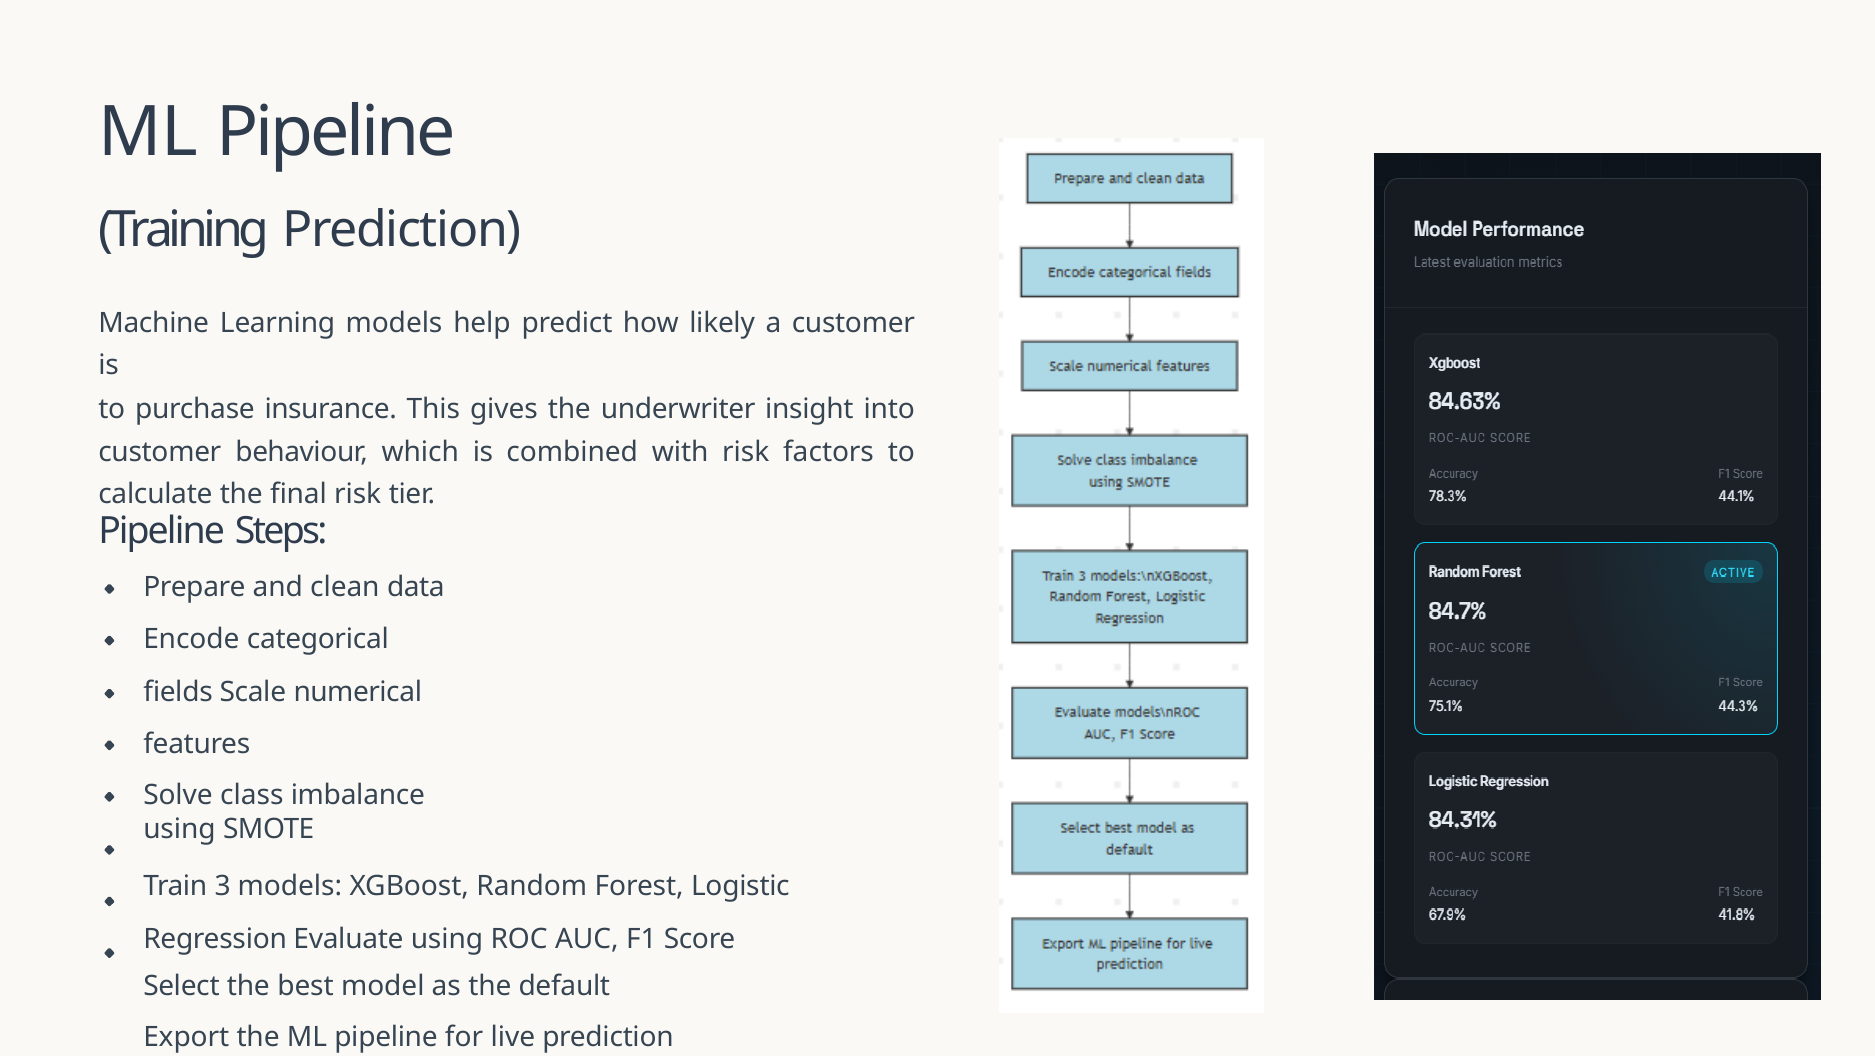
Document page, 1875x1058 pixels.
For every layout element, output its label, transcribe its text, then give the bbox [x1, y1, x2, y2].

title ML Pipeline (Training Prediction) [96, 80, 1063, 259]
text_box [104, 689, 115, 699]
text_box [104, 635, 115, 646]
text_box Prepare and clean data Encode categorical fields Scale numerical features Solve class imbalance using SMOTE Train 3 models: XGBoost, Random Forest, Logistic Regression Evaluate using ROC AUC, F1 Score Select the best model as the default Export the ML pipeline for live prediction [141, 548, 916, 1053]
text_box [104, 896, 115, 907]
picture [999, 138, 1265, 1013]
text_box Pipeline Steps: [96, 503, 380, 552]
text_box [104, 740, 115, 751]
picture [1374, 153, 1822, 1000]
text_box Machine Learning models help predict how likely a customer is to purchase insurance. This gives the underwriter insight into customer behaviour, which is combined with risk factors to calculate the final risk tier. [96, 294, 916, 509]
text_box [104, 584, 115, 594]
text_box [104, 792, 115, 802]
text_box [104, 948, 115, 958]
text_box [104, 845, 115, 855]
